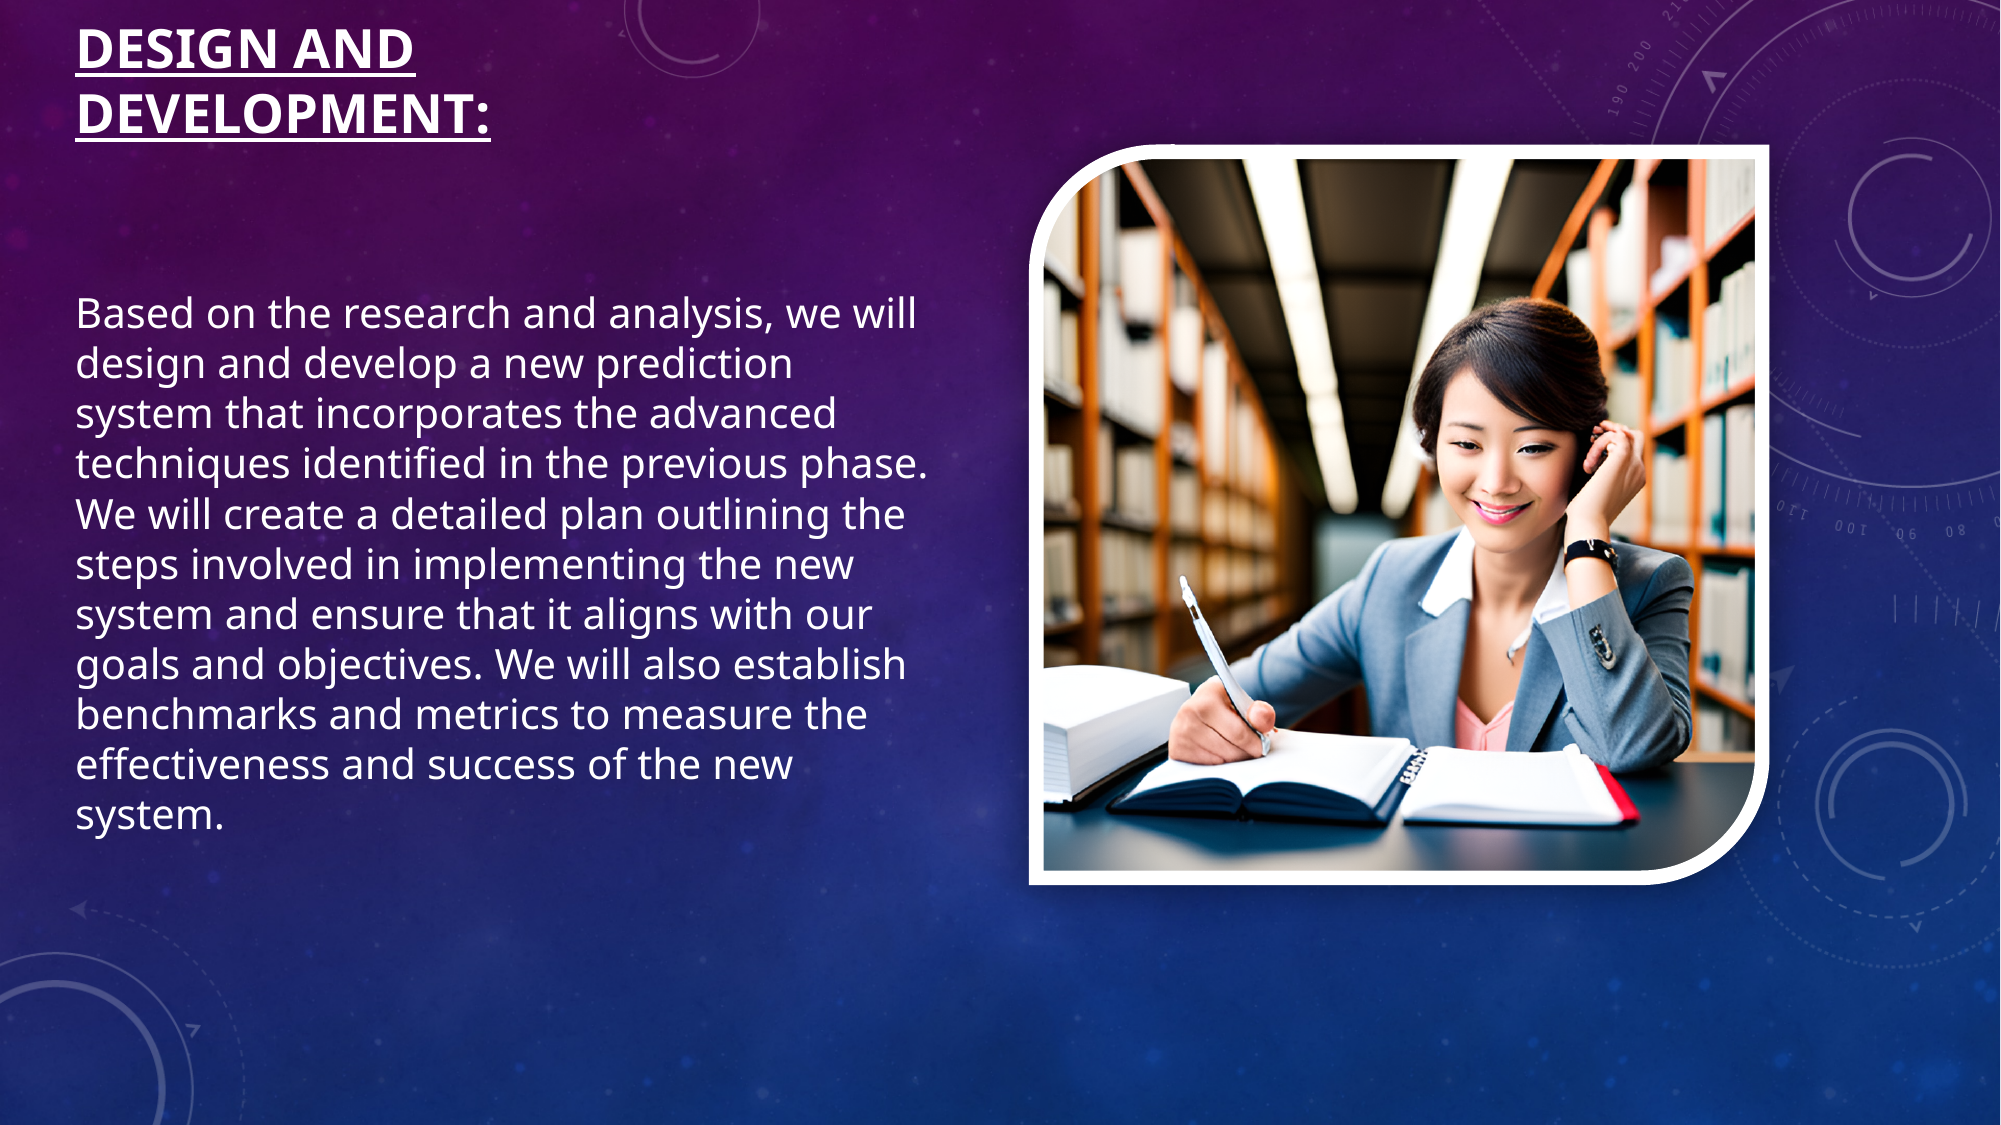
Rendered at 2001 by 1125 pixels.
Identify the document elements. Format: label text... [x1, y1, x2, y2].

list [1035, 151, 1763, 879]
list Based on the research and analysis, we will design and develop a new prediction system that incorporates the advanced techniques identified in the previous phase. We will create a detailed plan outlining the steps involved in implementing the new system and ensure that it aligns with our goals and objectives. We will also establish benchmarks and metrics to measure the effectiveness and success of the new system. [60, 151, 953, 974]
title Design and Development: [60, 85, 838, 151]
picture [0, 0, 2001, 1125]
